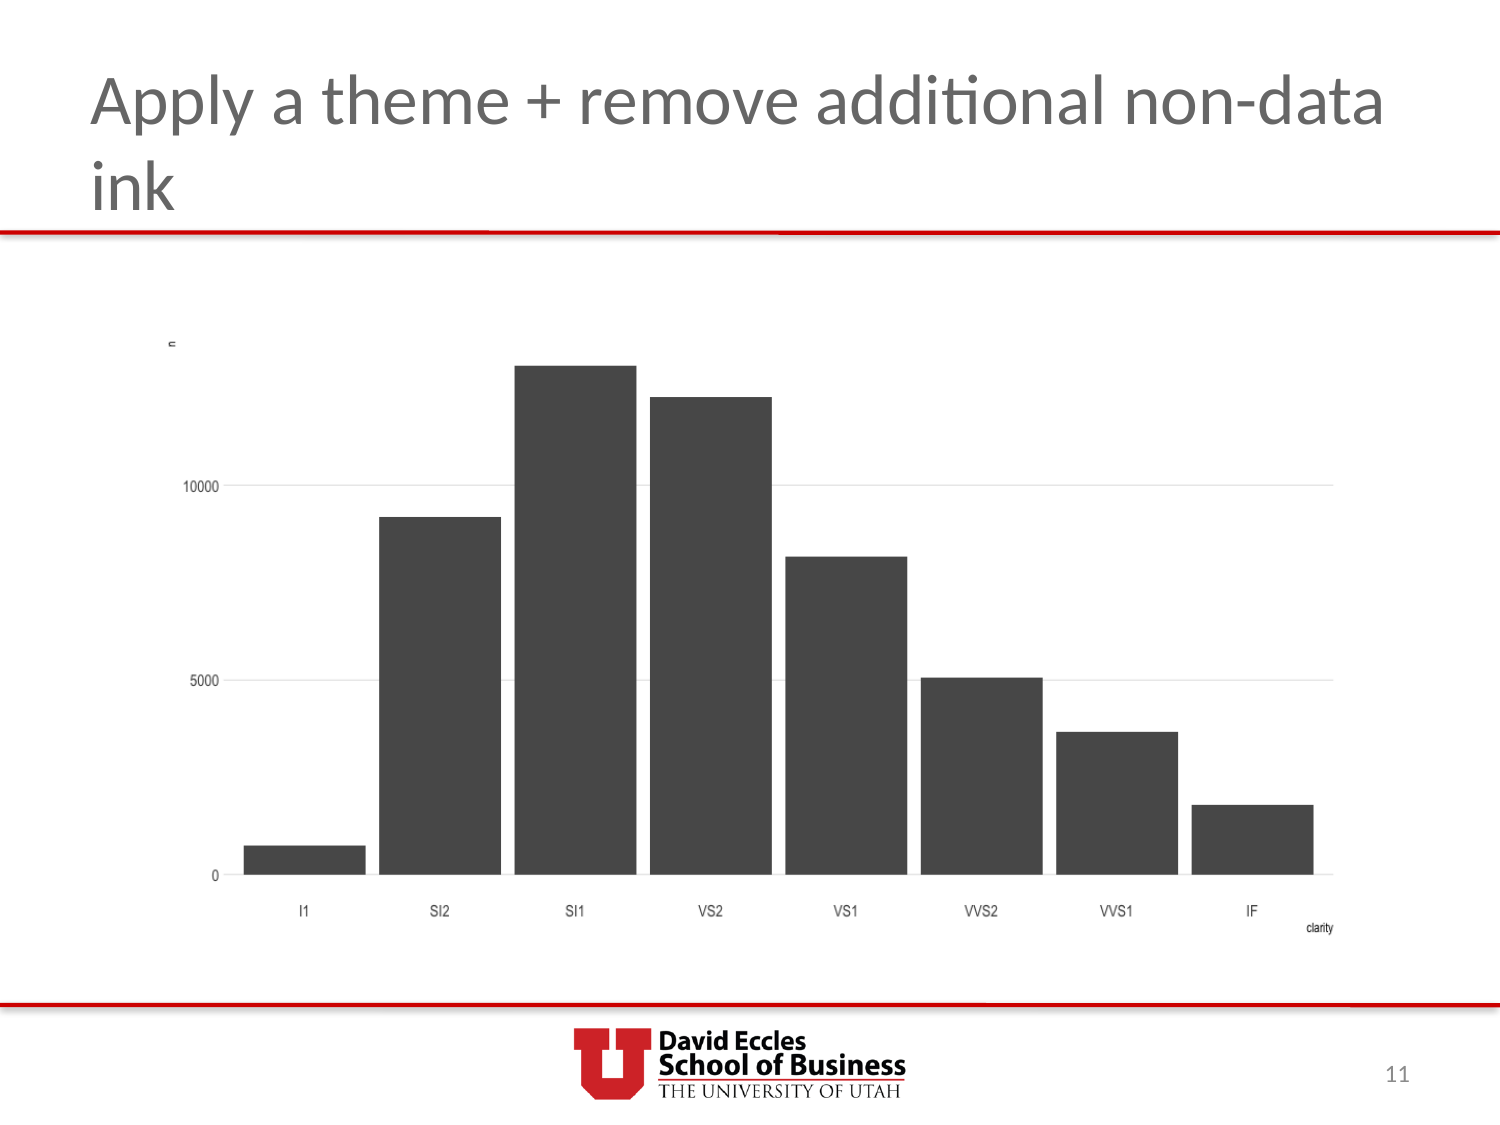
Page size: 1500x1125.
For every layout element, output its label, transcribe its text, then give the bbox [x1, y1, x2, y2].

picture [124, 298, 1376, 977]
title Apply a theme + remove additional non-data ink [75, 45, 1425, 233]
slide_number 11 [1074, 1042, 1425, 1103]
picture [573, 1026, 907, 1102]
